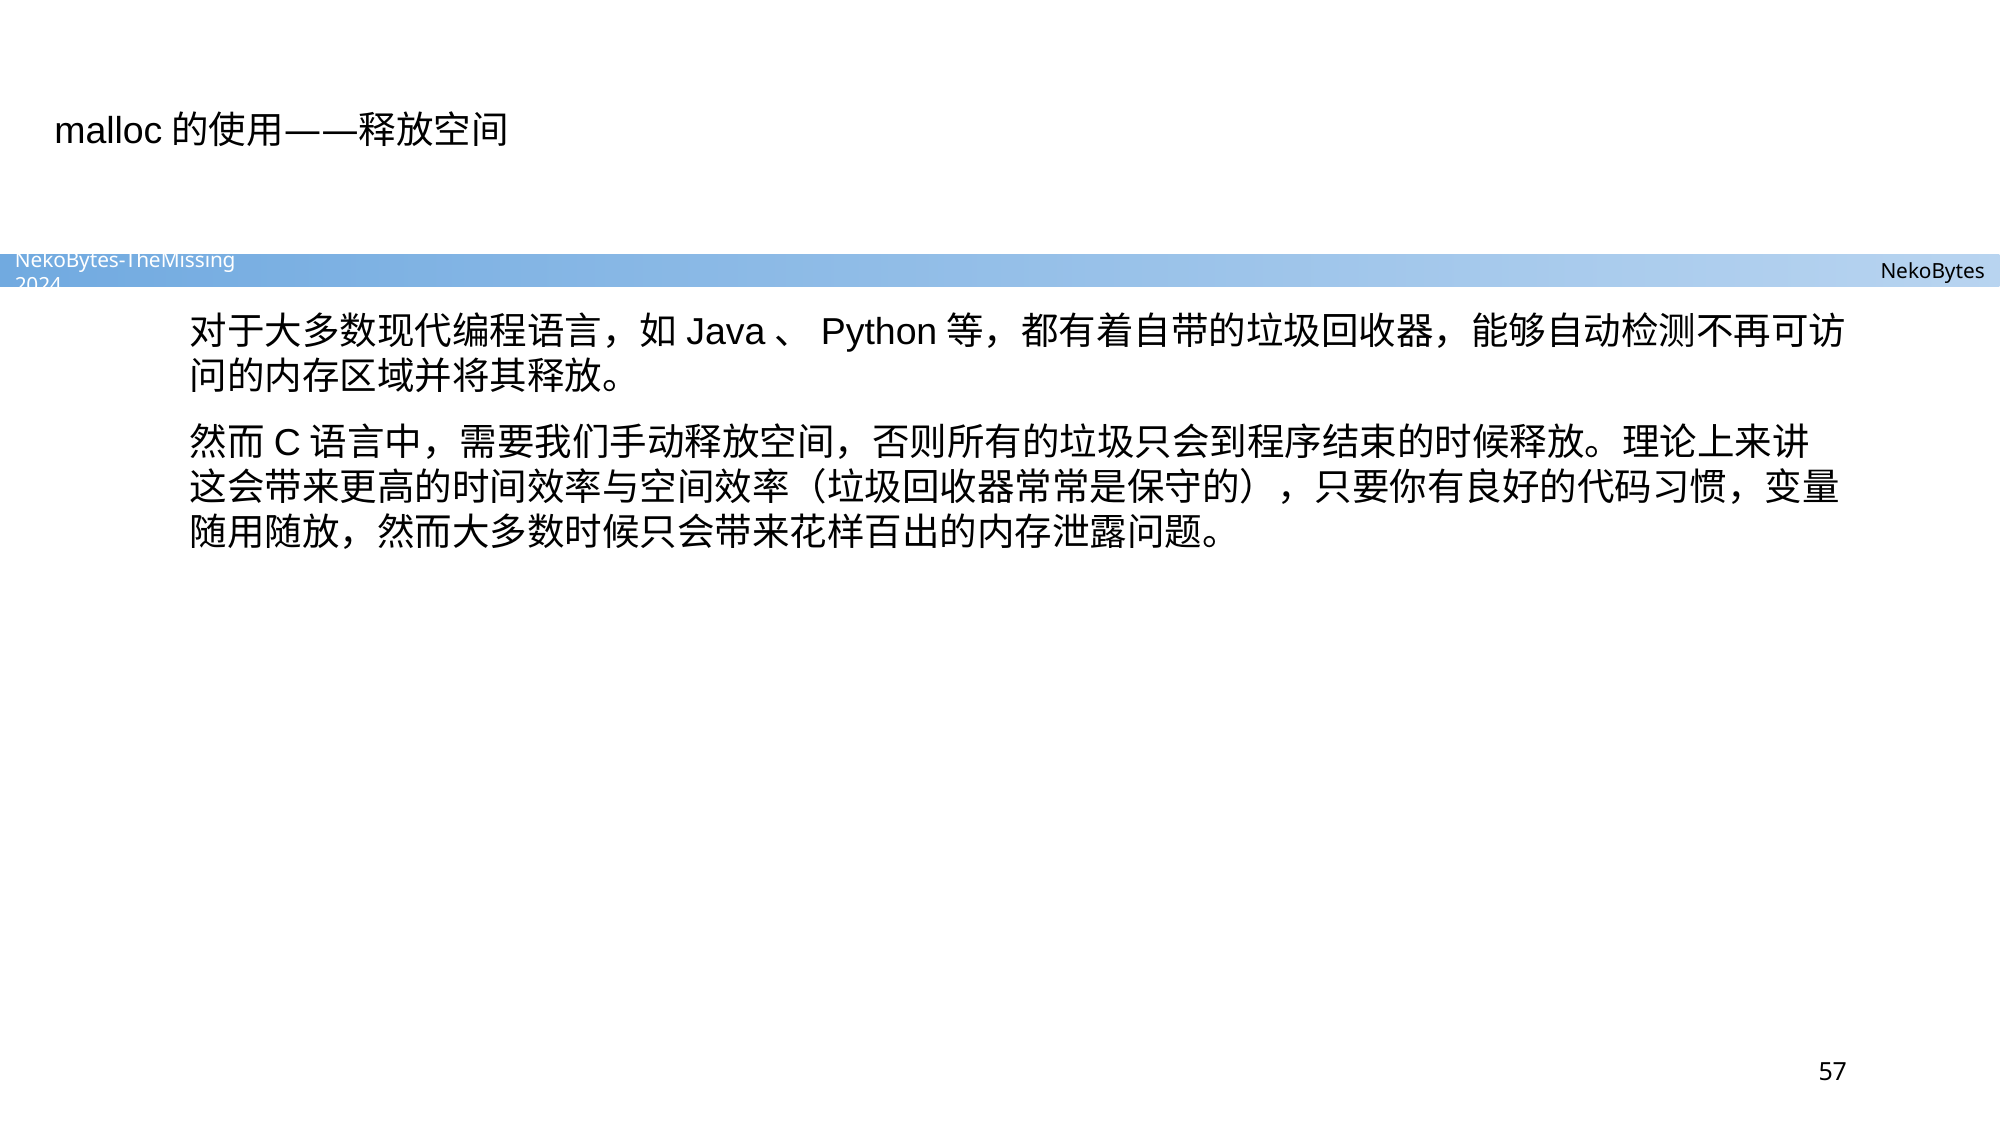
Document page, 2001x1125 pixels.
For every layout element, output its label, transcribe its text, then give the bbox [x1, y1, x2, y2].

slide_number 57 [1412, 1042, 1862, 1103]
title malloc的使用——释放空间 [39, 19, 1764, 237]
list 对于大多数现代编程语言，如Java、Python等，都有着自带的垃圾回收器，能够自动检测不再可访问的内存区域并将其释放。 然而C语言中，需要我们手动释放空间，否则所有的垃圾只会到程序结束的时候释放。理论上来讲这会带来更高的时间效率与空间效率（垃圾回收器常常是保守的），只要你有良好的代码习惯，变量随用随放，然而大多数时候只会带来花样百出的内存泄露问题。 [137, 299, 1862, 1013]
